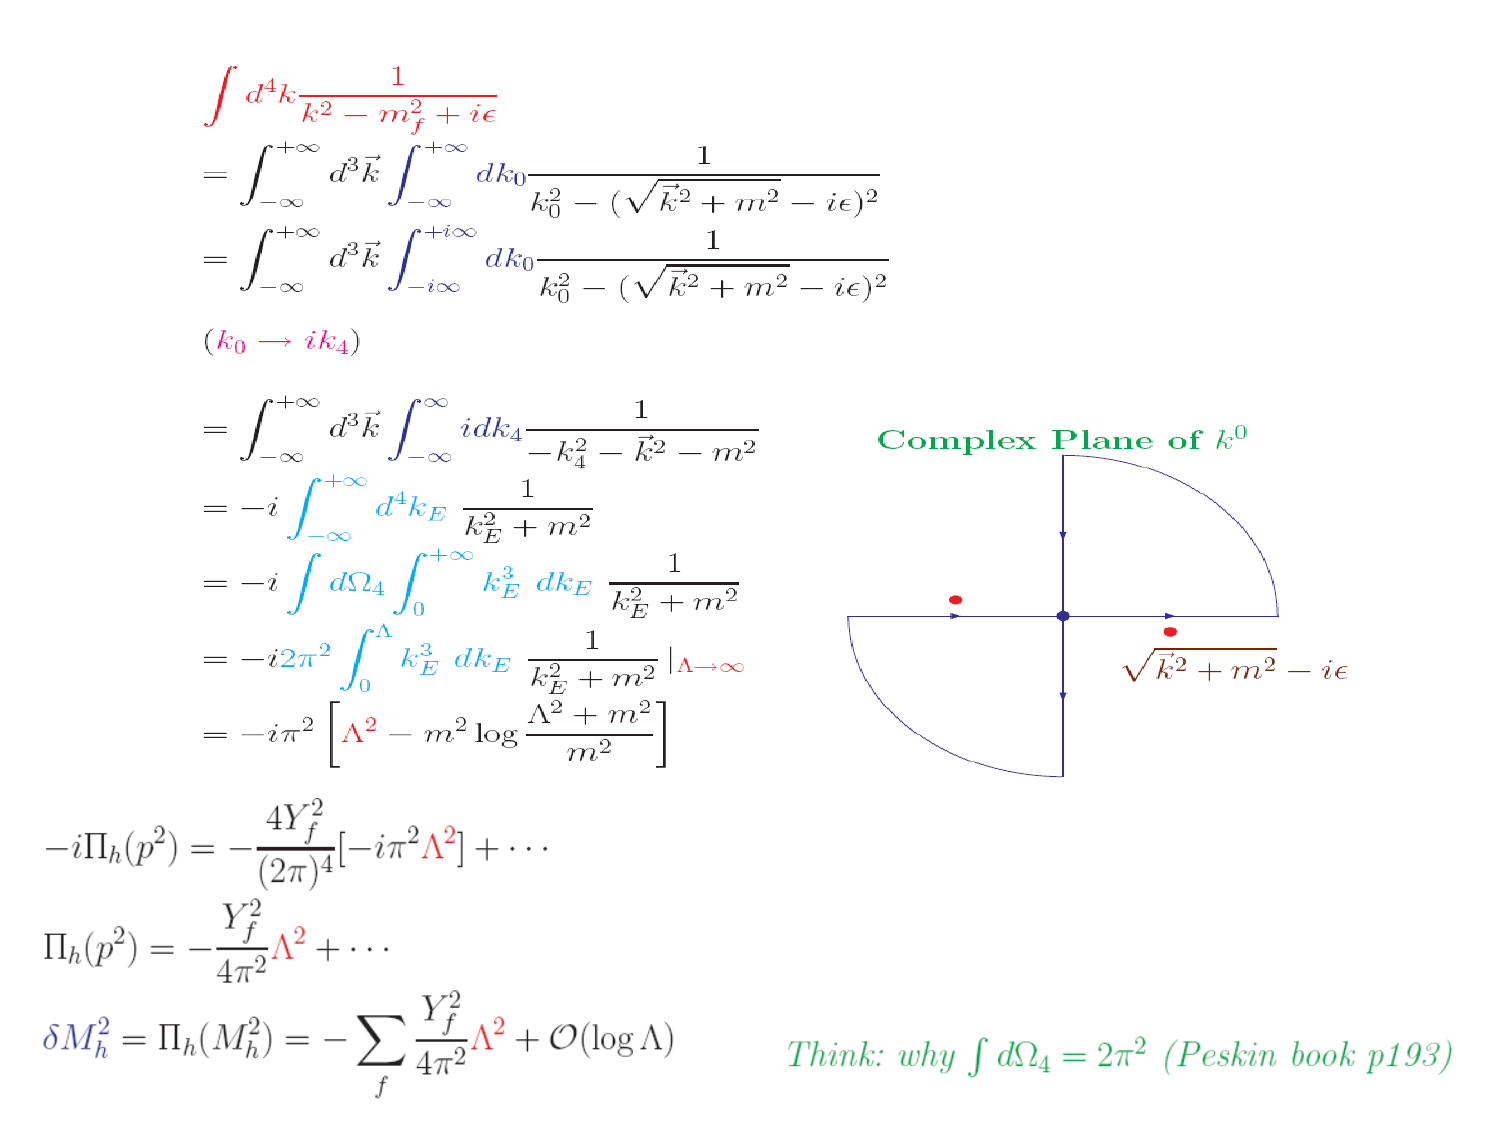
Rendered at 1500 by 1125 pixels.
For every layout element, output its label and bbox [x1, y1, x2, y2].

picture [41, 798, 679, 1100]
picture [194, 66, 1358, 787]
picture [761, 1023, 1465, 1086]
